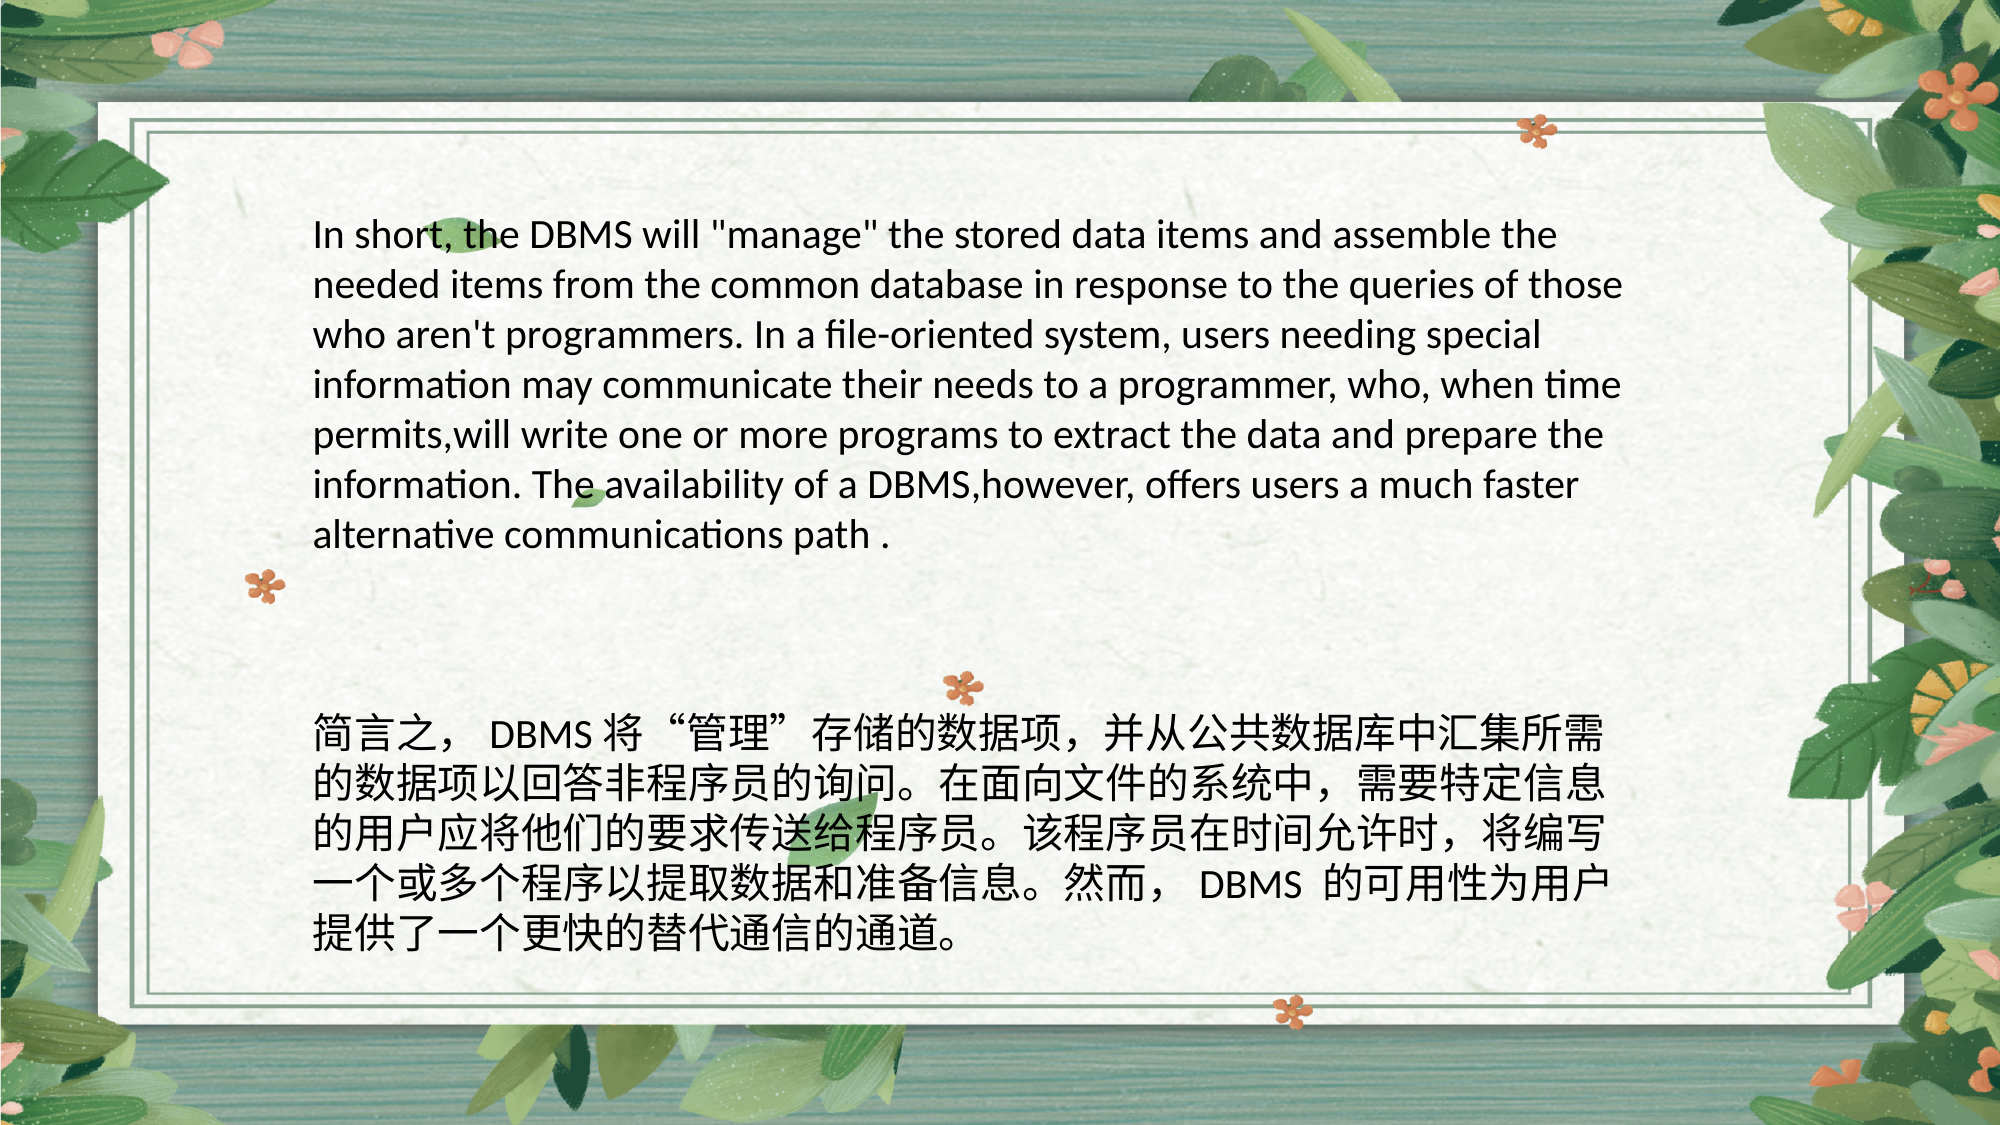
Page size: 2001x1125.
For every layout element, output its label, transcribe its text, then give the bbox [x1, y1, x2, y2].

text_box In short, the DBMS will "manage" the stored data items and assemble the needed items from the common database in response to the queries of those who aren't programmers. In a file-oriented system, users needing special information may communicate their needs to a programmer, who, when time permits,will write one or more programs to extract the data and prepare the information. The availability of a DBMS,however, offers users a much faster alternative communications path . 简言之，DBMS将“管理”存储的数据项，并从公共数据库中汇集所需的数据项以回答非程序员的询问。在面向文件的系统中，需要特定信息的用户应将他们的要求传送给程序员。该程序员在时间允许时，将编写一个或多个程序以提取数据和准备信息。然而，DBMS 的可用性为用户提供了一个更快的替代通信的通道。 [297, 148, 1651, 968]
picture [3, 1, 2000, 1125]
